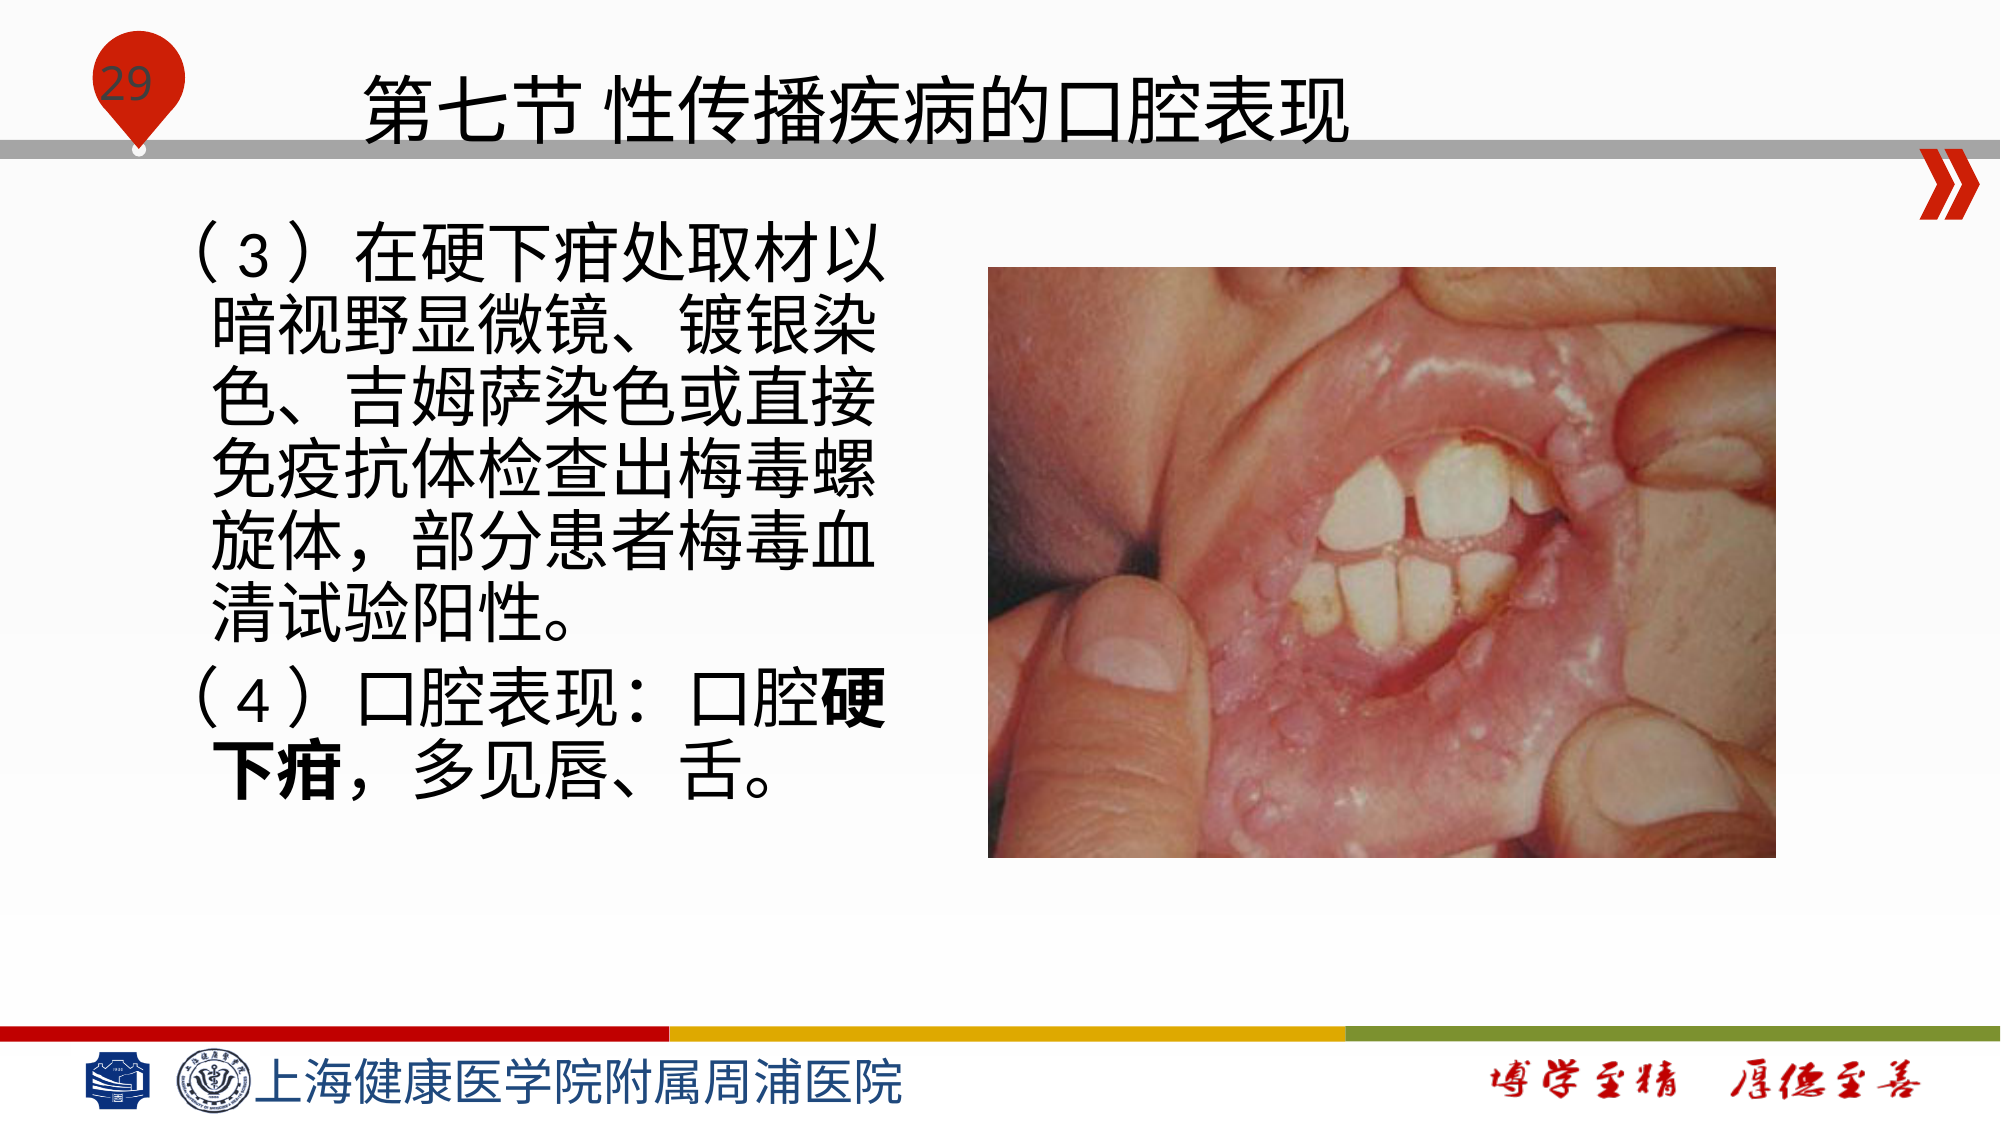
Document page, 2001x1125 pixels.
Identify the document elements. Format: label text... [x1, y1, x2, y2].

title 第七节 性传播疾病的口腔表现 [324, 37, 1388, 180]
list （3）在硬下疳处取材以暗视野显微镜、镀银染色、吉姆萨染色或直接免疫抗体检查出梅毒螺旋体，部分患者梅毒血清试验阳性。 （4）口腔表现：口腔硬下疳，多见唇、舌。 [138, 212, 916, 989]
picture [1458, 1043, 1955, 1124]
picture [987, 266, 1776, 858]
picture [70, 1042, 260, 1121]
